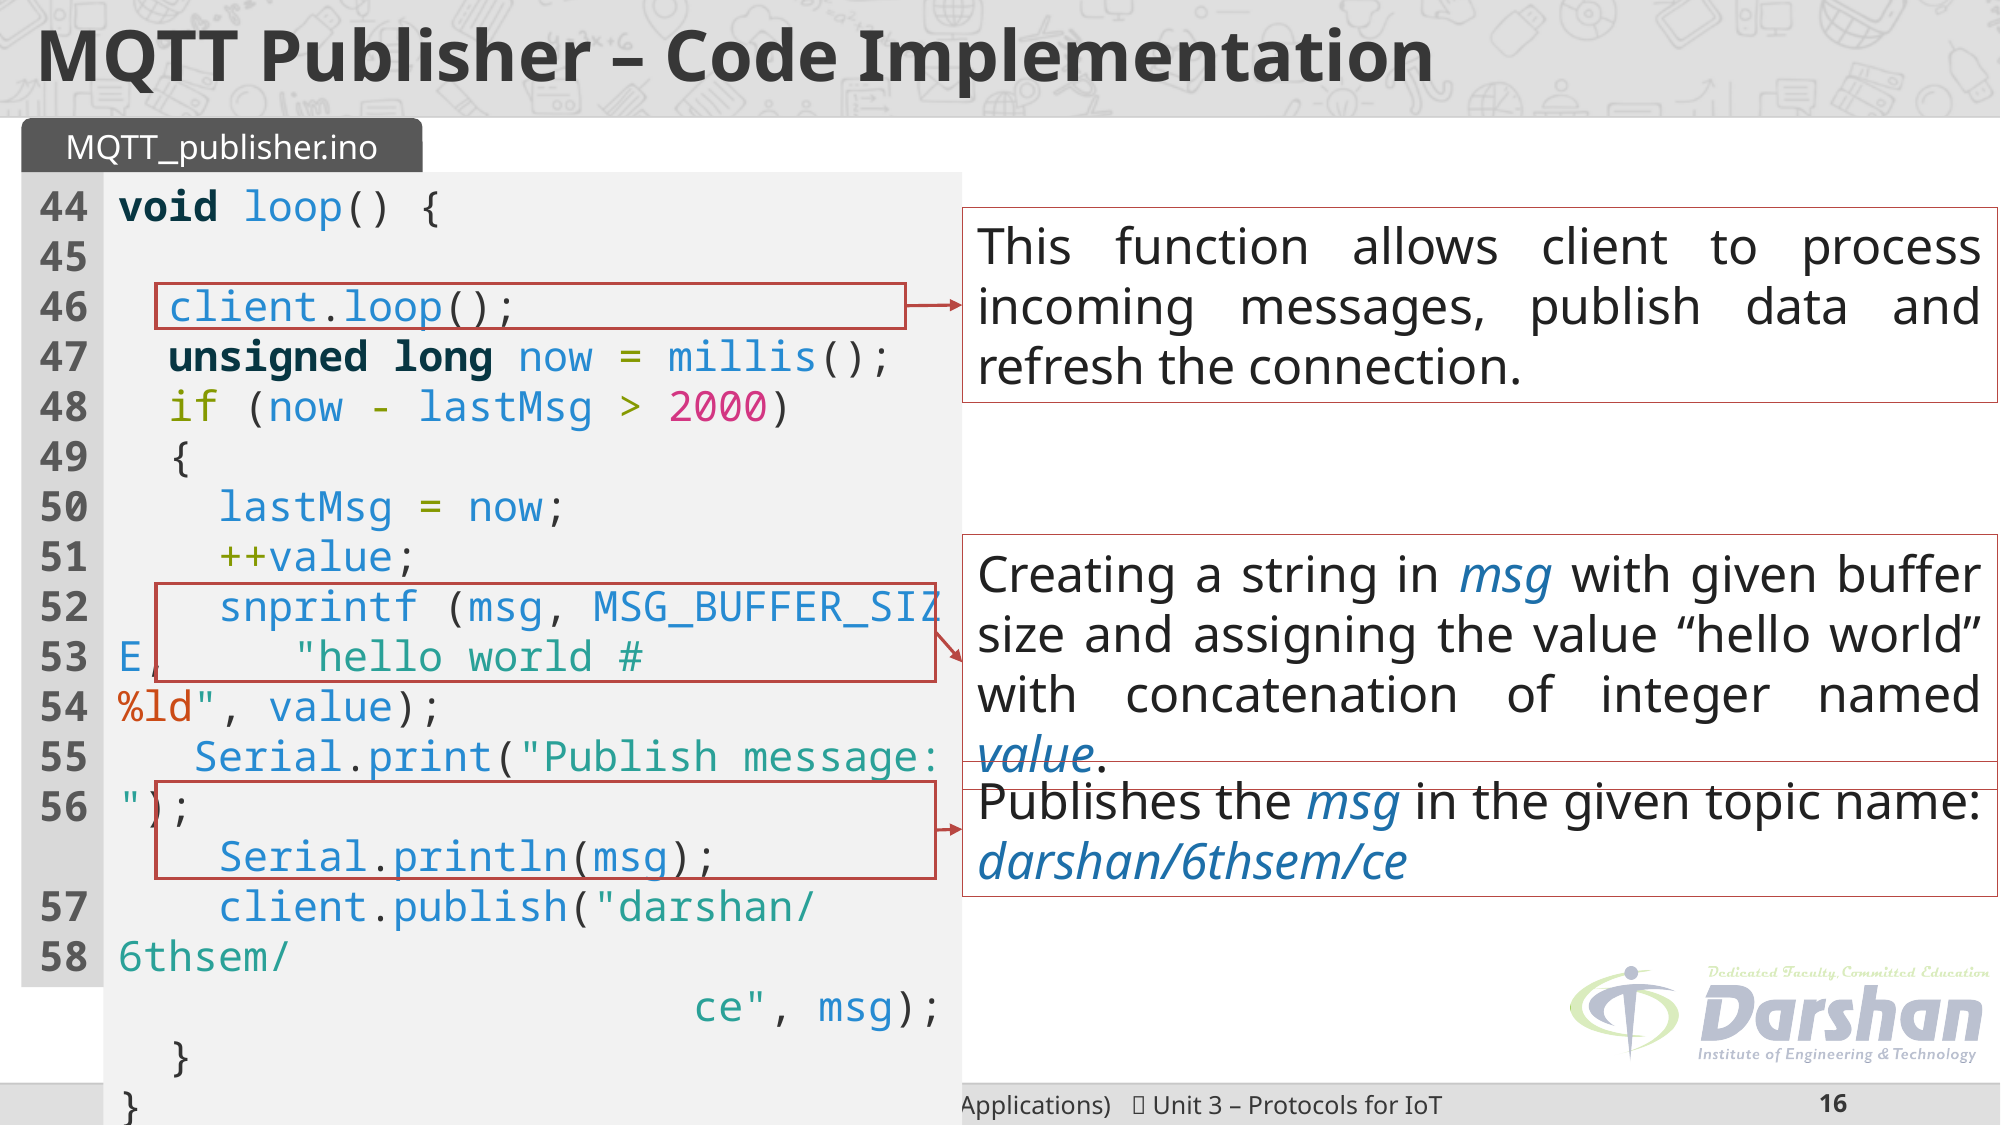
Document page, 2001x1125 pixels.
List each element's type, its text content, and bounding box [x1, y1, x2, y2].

title MQTT Publisher – Code Implementation [0, 0, 2000, 117]
text_box [1570, 966, 1990, 1063]
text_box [935, 761, 1998, 899]
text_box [21, 118, 963, 996]
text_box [905, 207, 1998, 405]
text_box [935, 534, 1998, 732]
